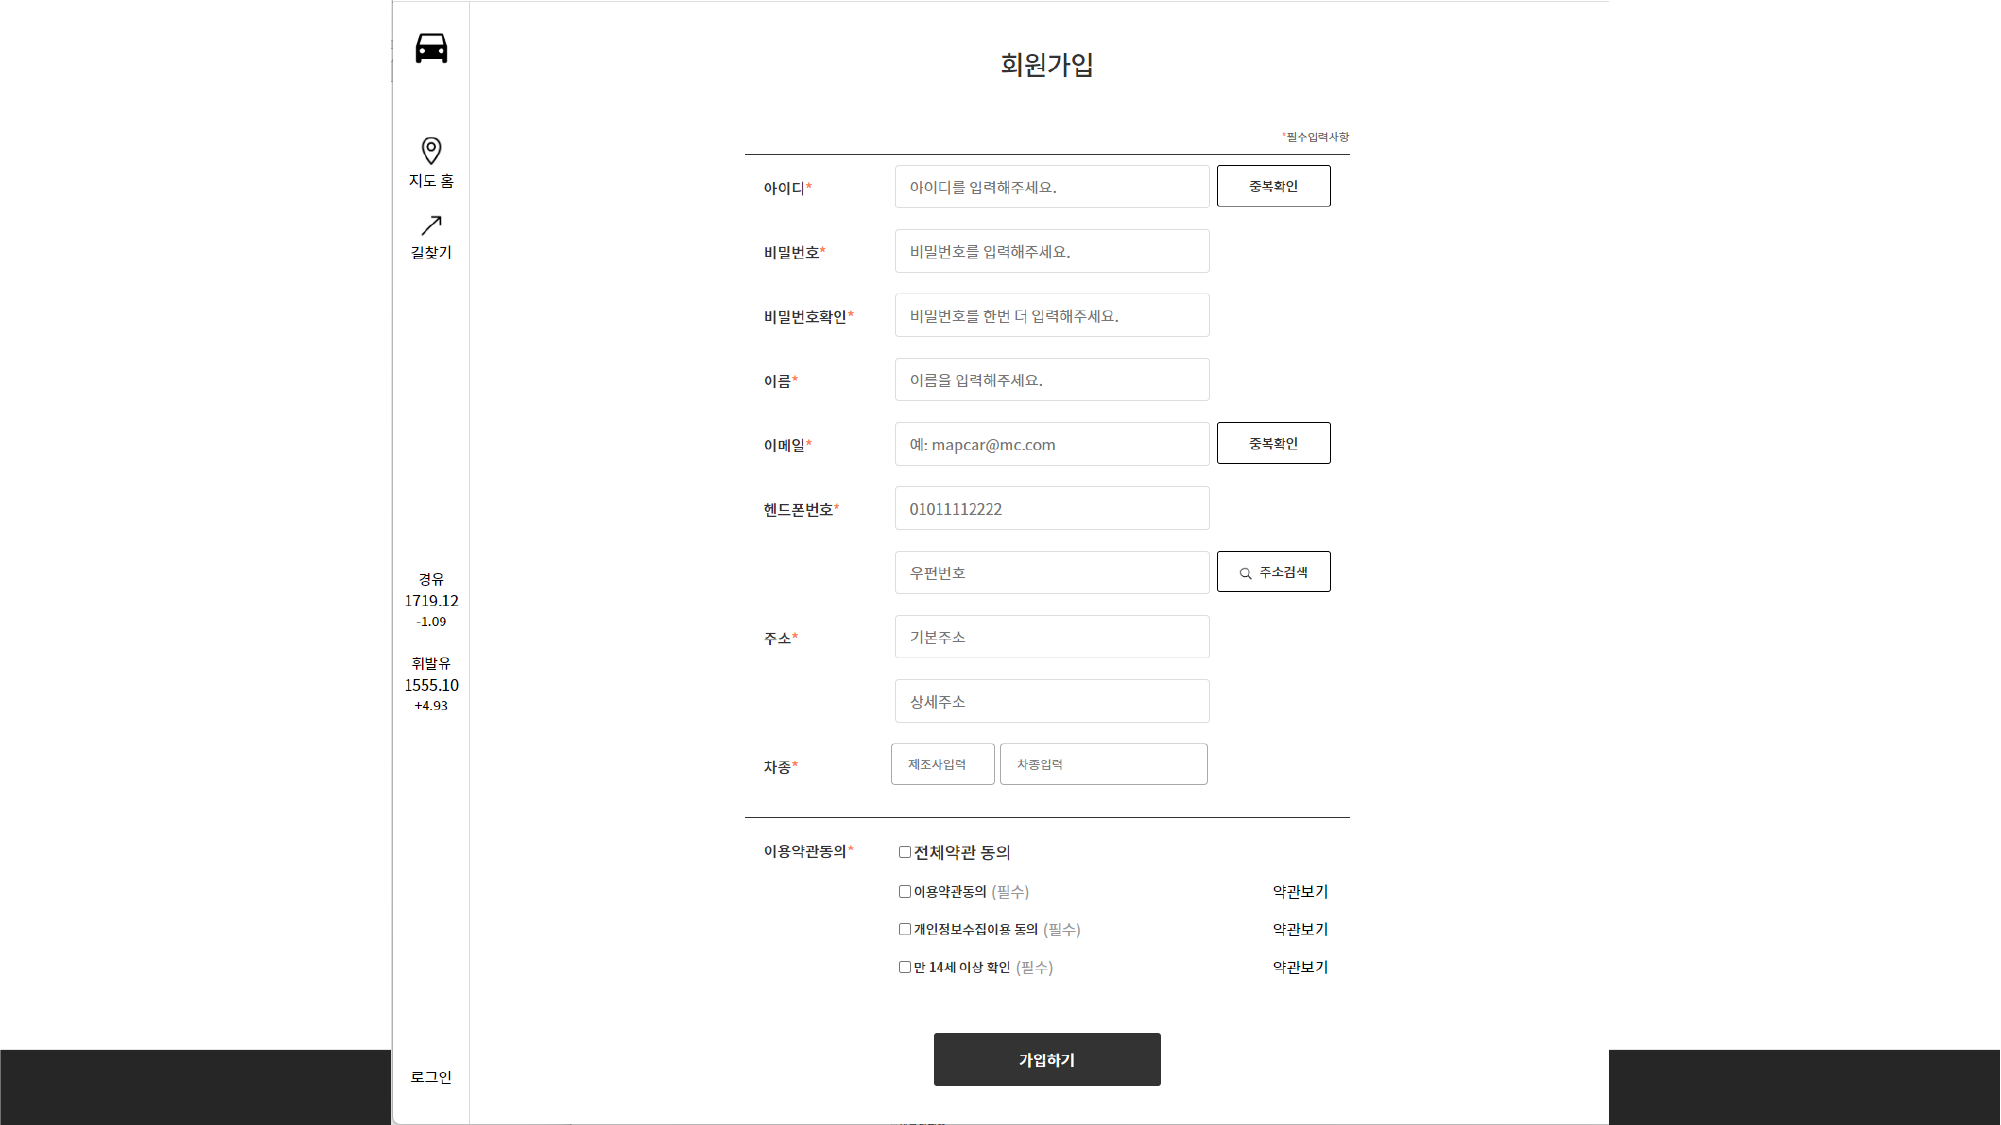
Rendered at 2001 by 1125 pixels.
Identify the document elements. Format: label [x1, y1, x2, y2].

picture [390, 0, 1610, 1125]
